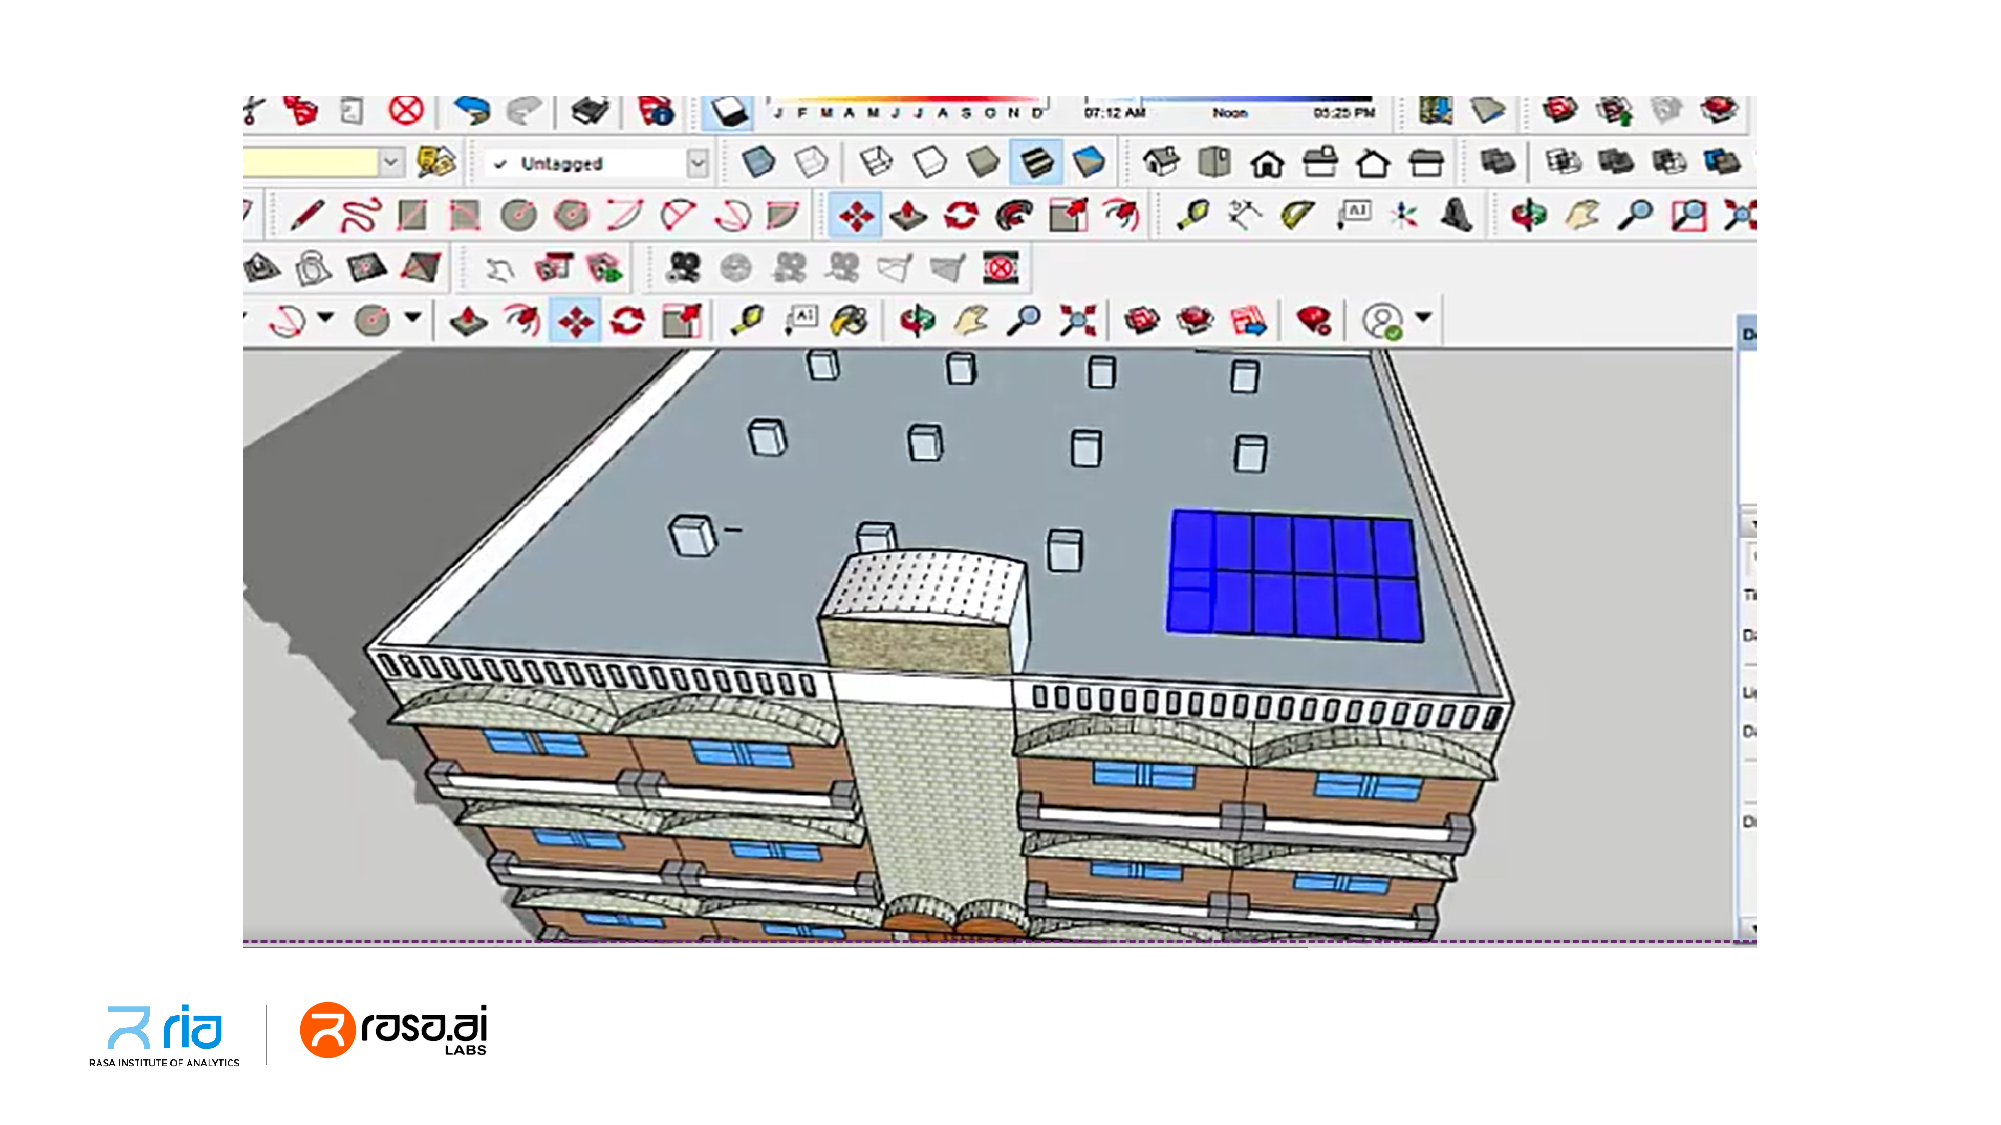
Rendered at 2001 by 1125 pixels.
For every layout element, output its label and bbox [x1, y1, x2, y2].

list [243, 96, 1757, 948]
picture [78, 992, 250, 1078]
